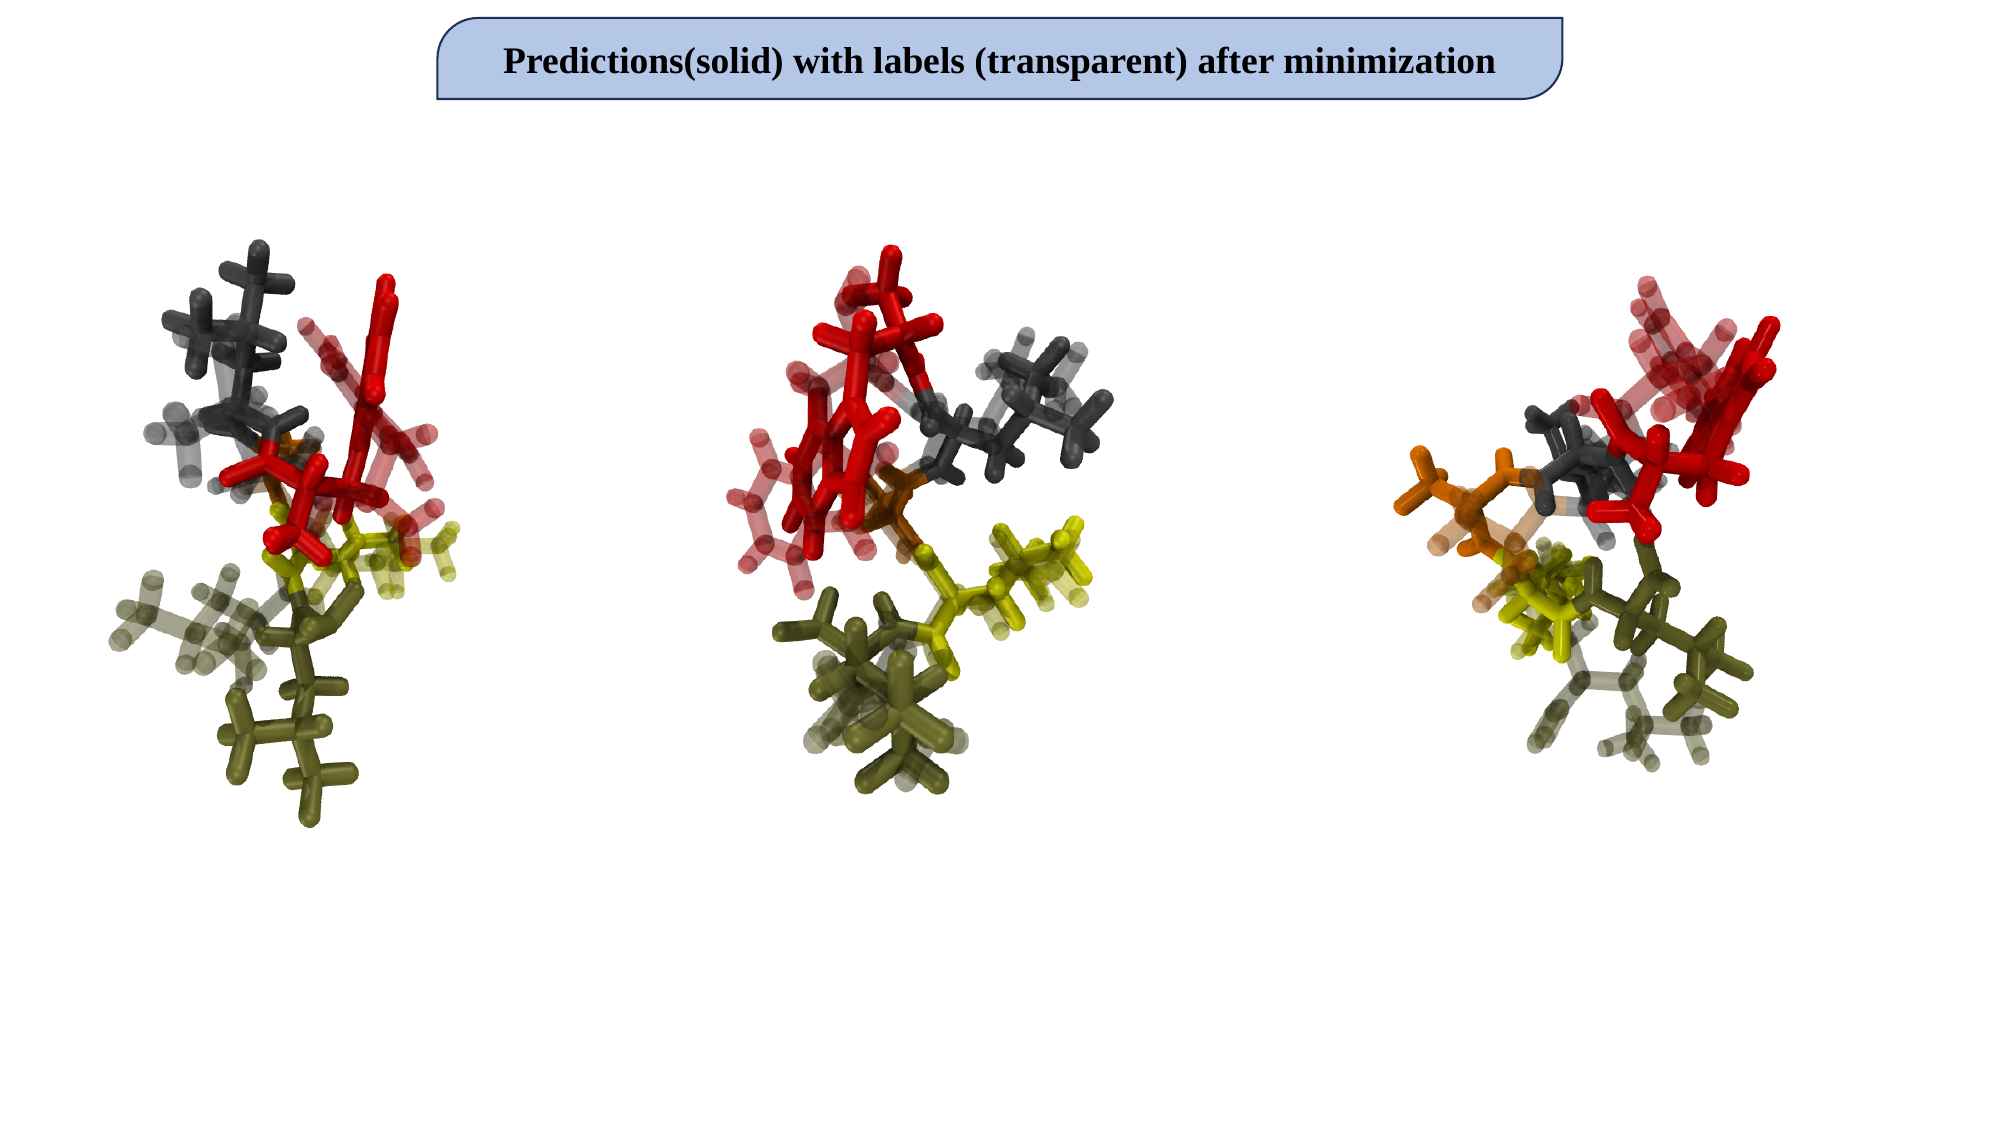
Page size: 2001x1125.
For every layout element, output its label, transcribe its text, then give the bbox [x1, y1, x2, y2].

text_box Predictions(solid) with labels (transparent) after minimization [436, 16, 1564, 101]
picture [74, 170, 563, 854]
picture [690, 215, 1179, 809]
picture [1364, 202, 1877, 822]
